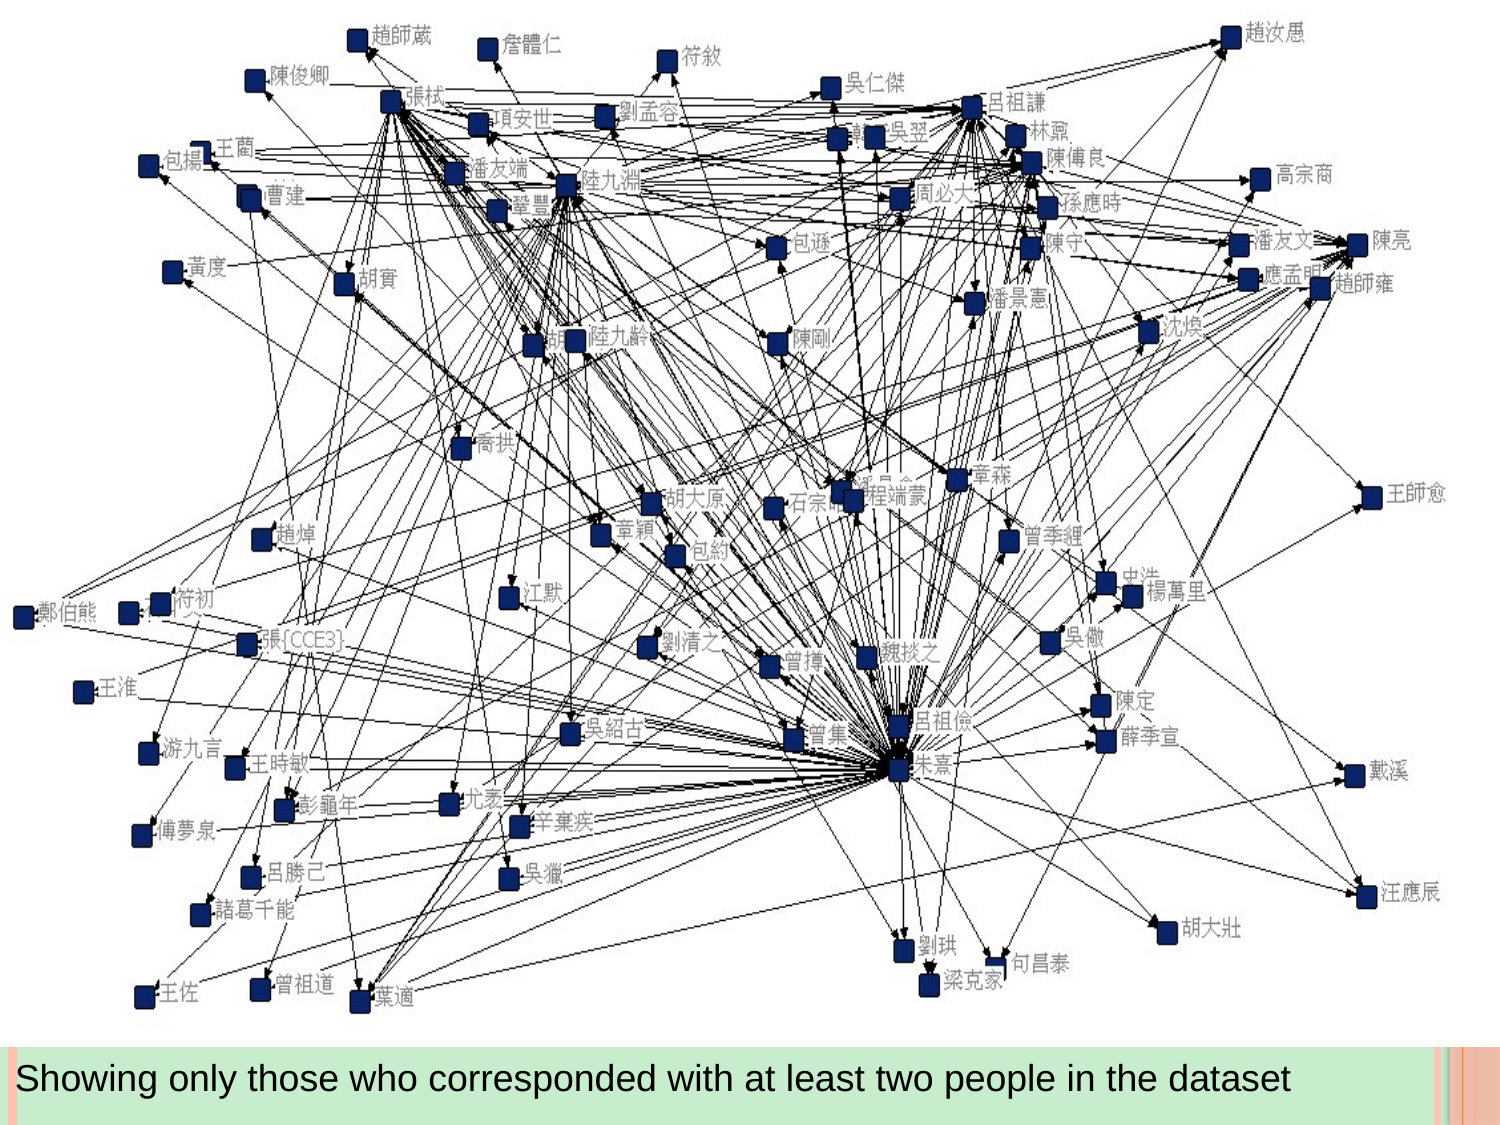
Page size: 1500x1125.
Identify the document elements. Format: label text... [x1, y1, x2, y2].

text_box Showing only those who corresponded with at least two people in the dataset [0, 1056, 1500, 1107]
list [0, 0, 1500, 1048]
